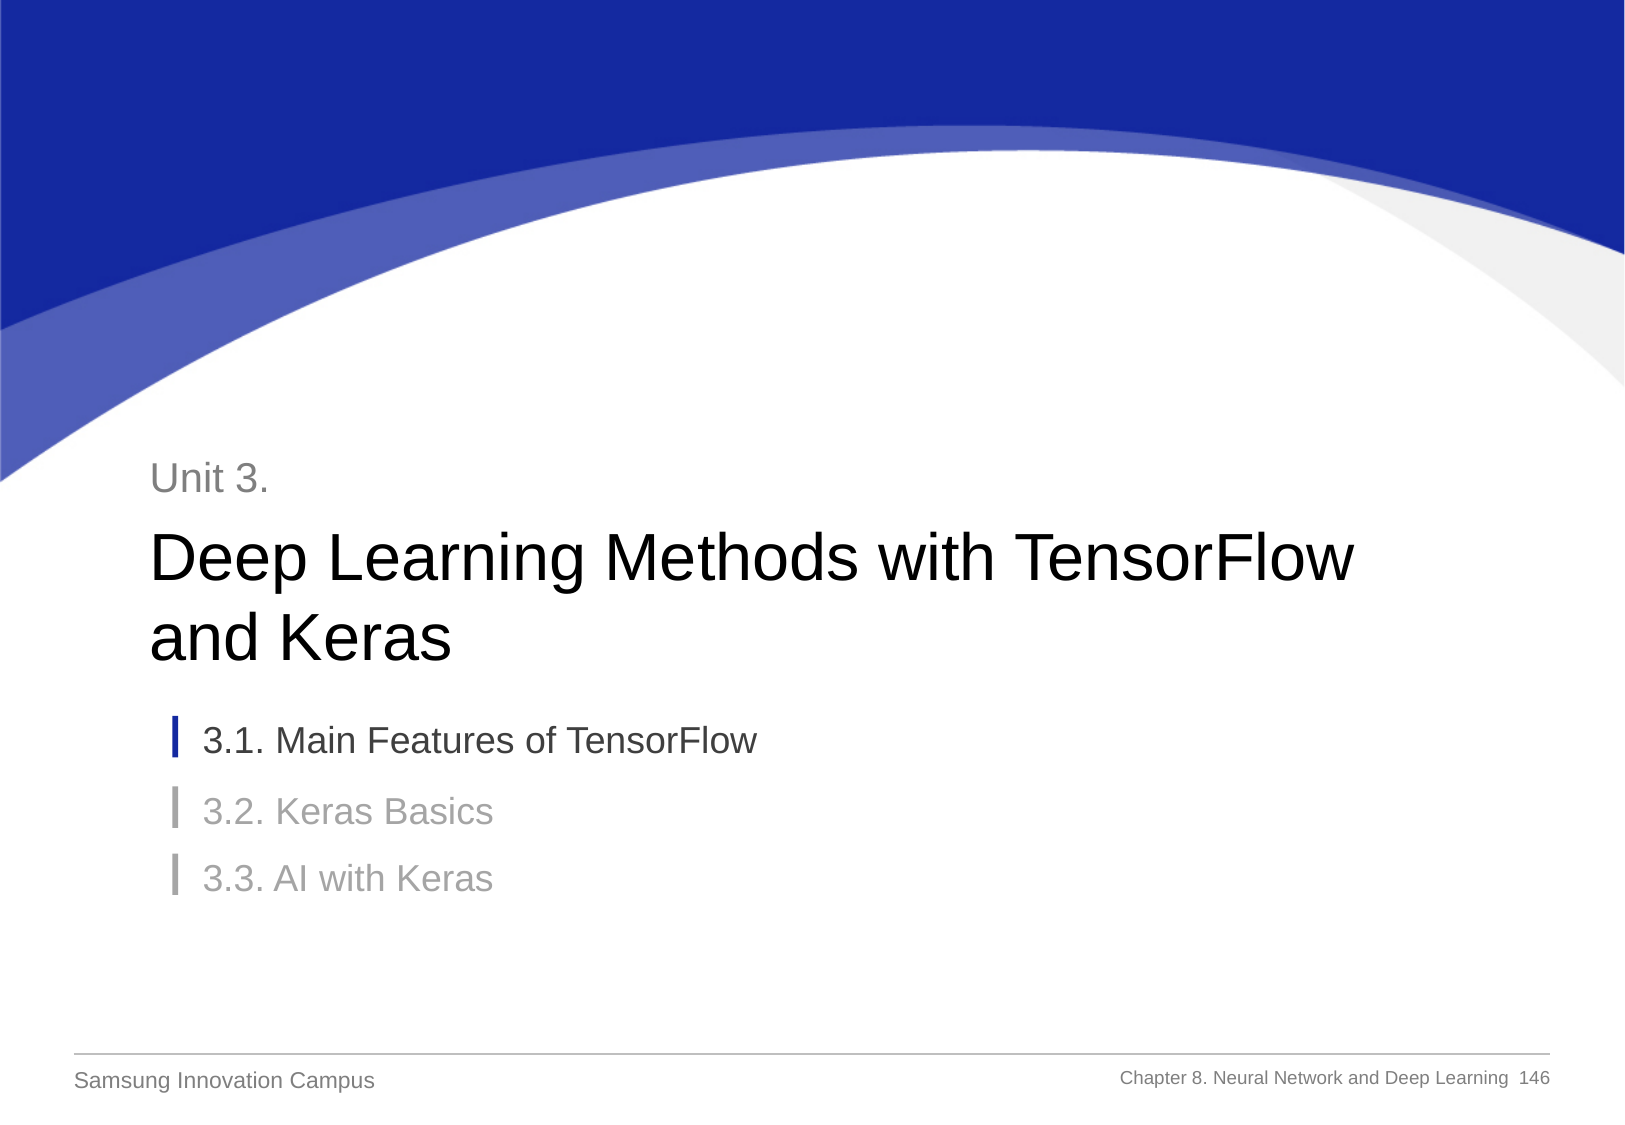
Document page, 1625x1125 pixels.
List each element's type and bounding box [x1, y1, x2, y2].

text_box [149, 450, 1463, 900]
picture [0, 0, 1625, 1125]
